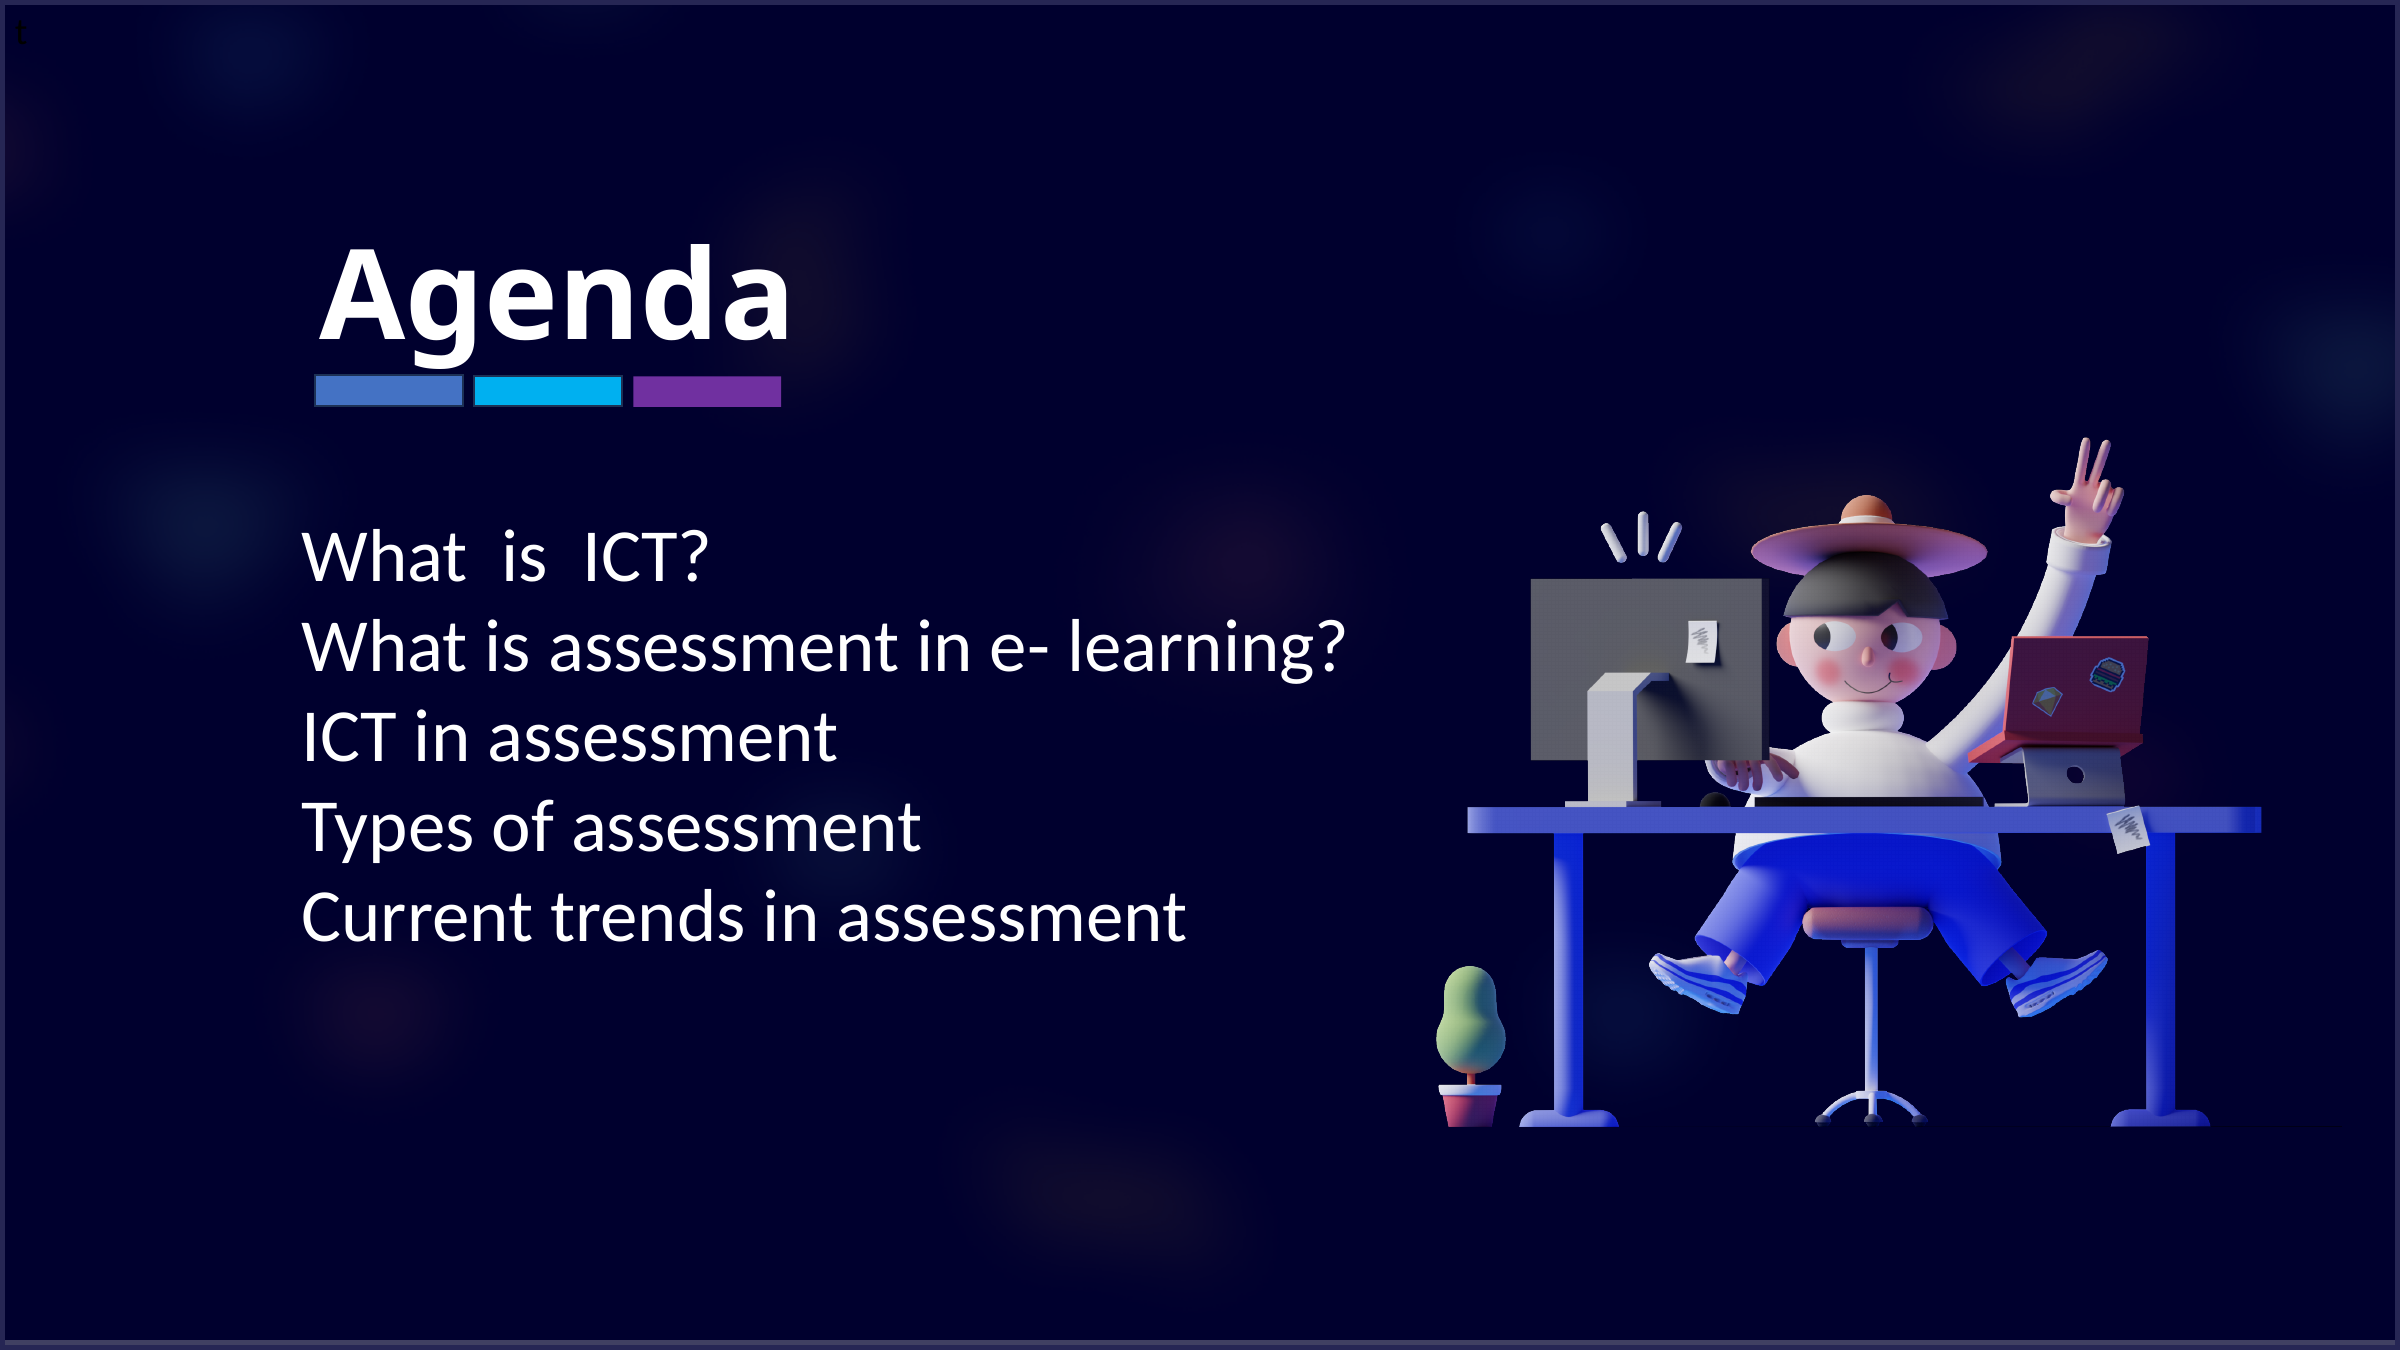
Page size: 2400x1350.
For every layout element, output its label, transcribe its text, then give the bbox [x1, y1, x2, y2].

picture [0, 0, 2400, 1340]
text_box t [0, 1340, 2400, 1350]
